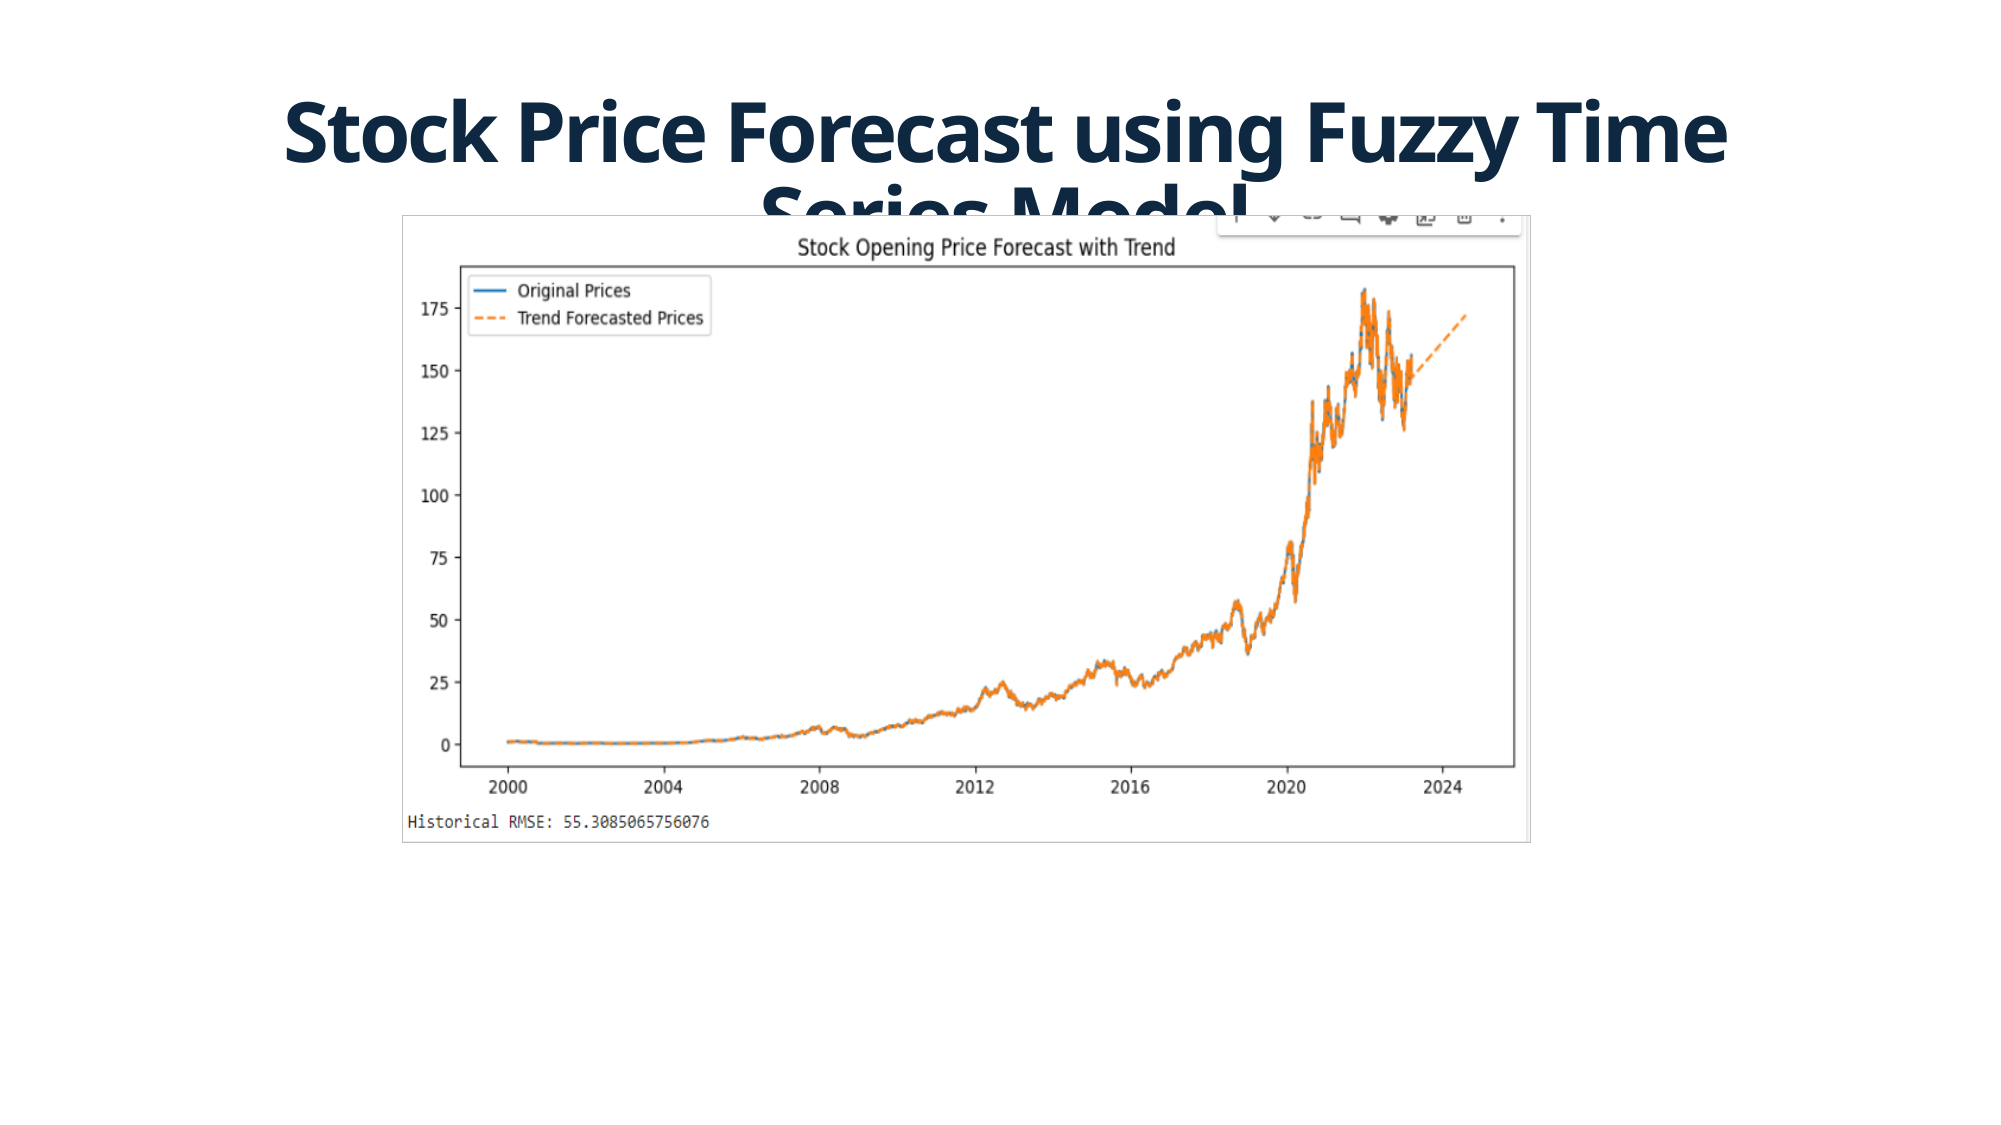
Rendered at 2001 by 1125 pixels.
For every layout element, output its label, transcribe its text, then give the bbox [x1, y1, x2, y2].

picture [401, 215, 1532, 843]
text_box Stock Price Forecast using Fuzzy Time Series Model [145, 87, 1867, 283]
